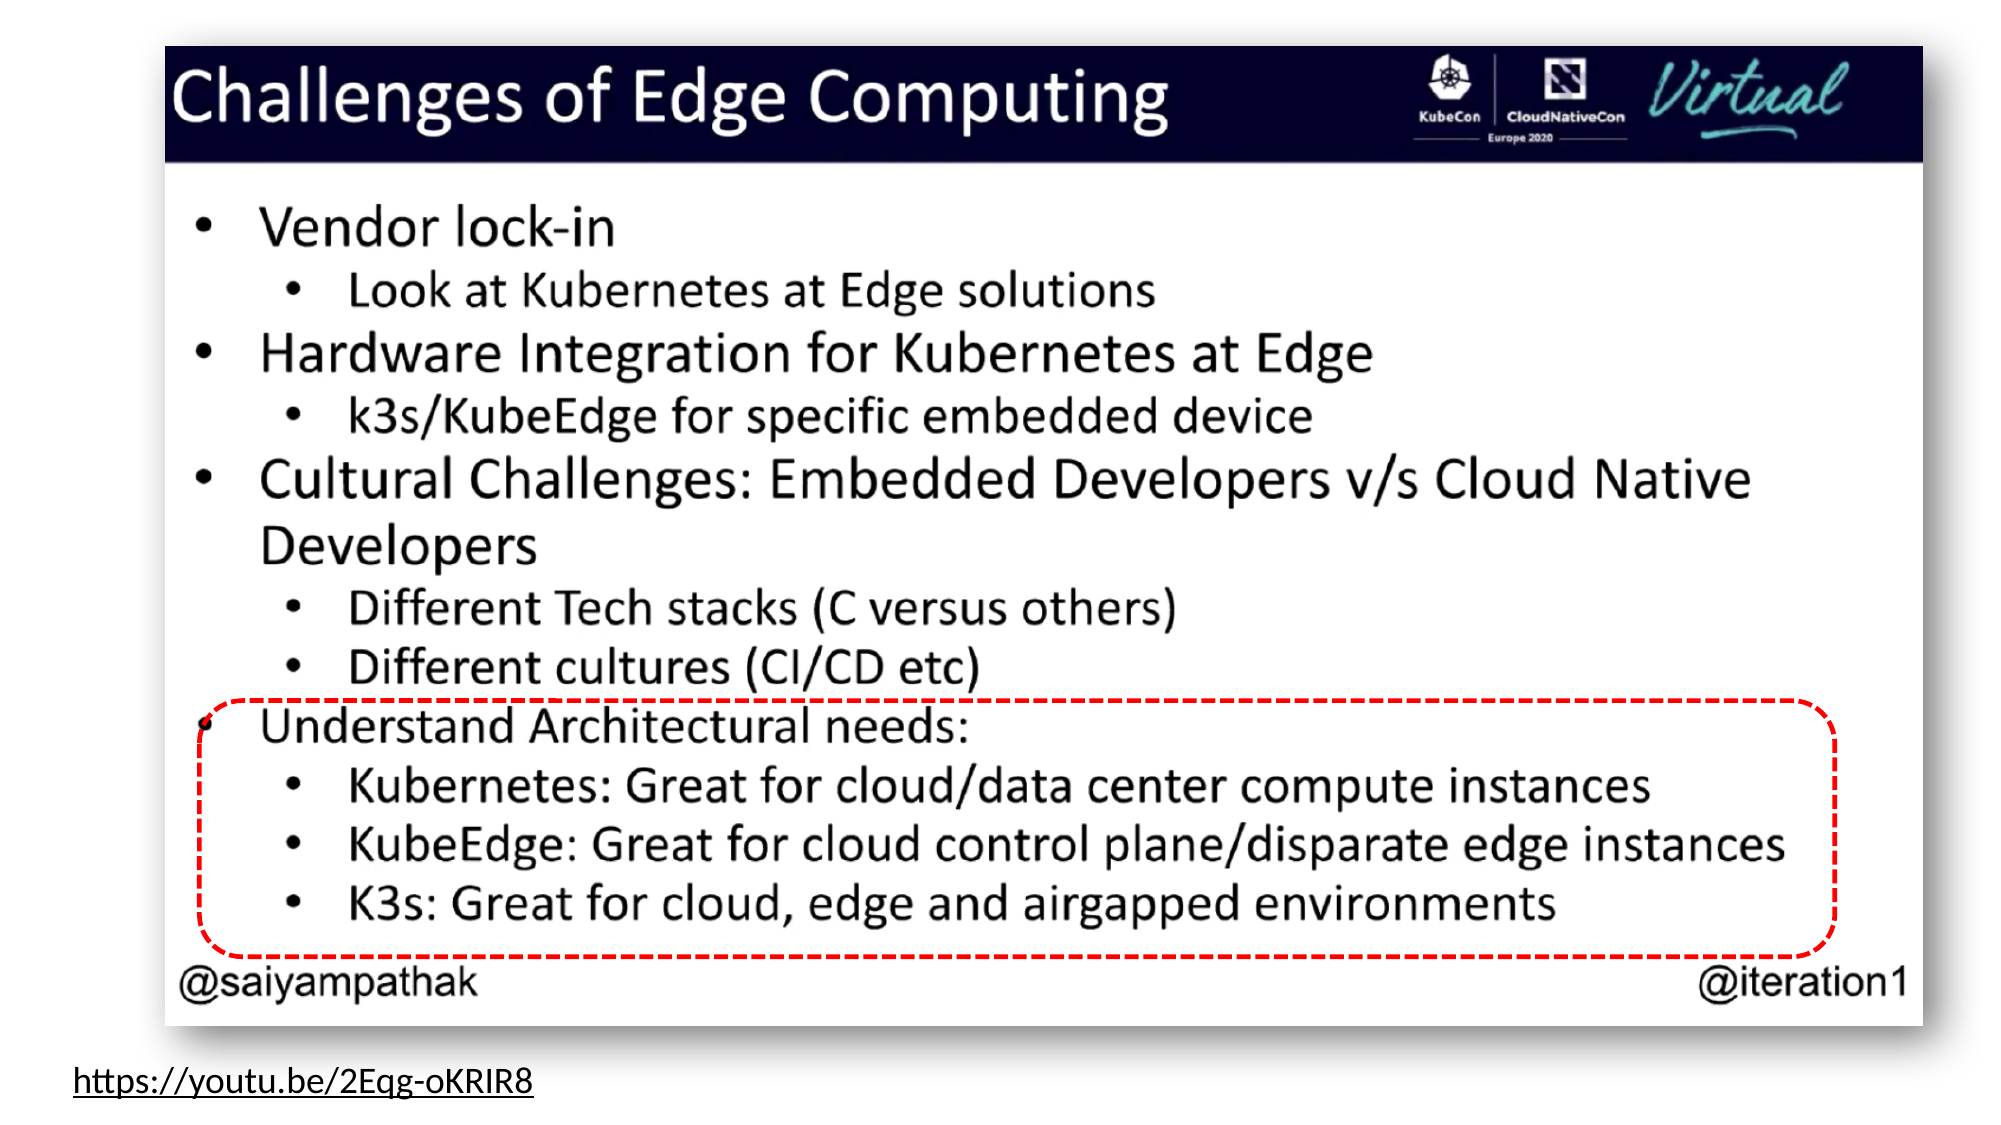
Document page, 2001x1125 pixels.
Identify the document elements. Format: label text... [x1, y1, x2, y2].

picture [165, 46, 1923, 1026]
text_box https://youtu.be/2Eqg-oKRIR8 [57, 1048, 558, 1109]
